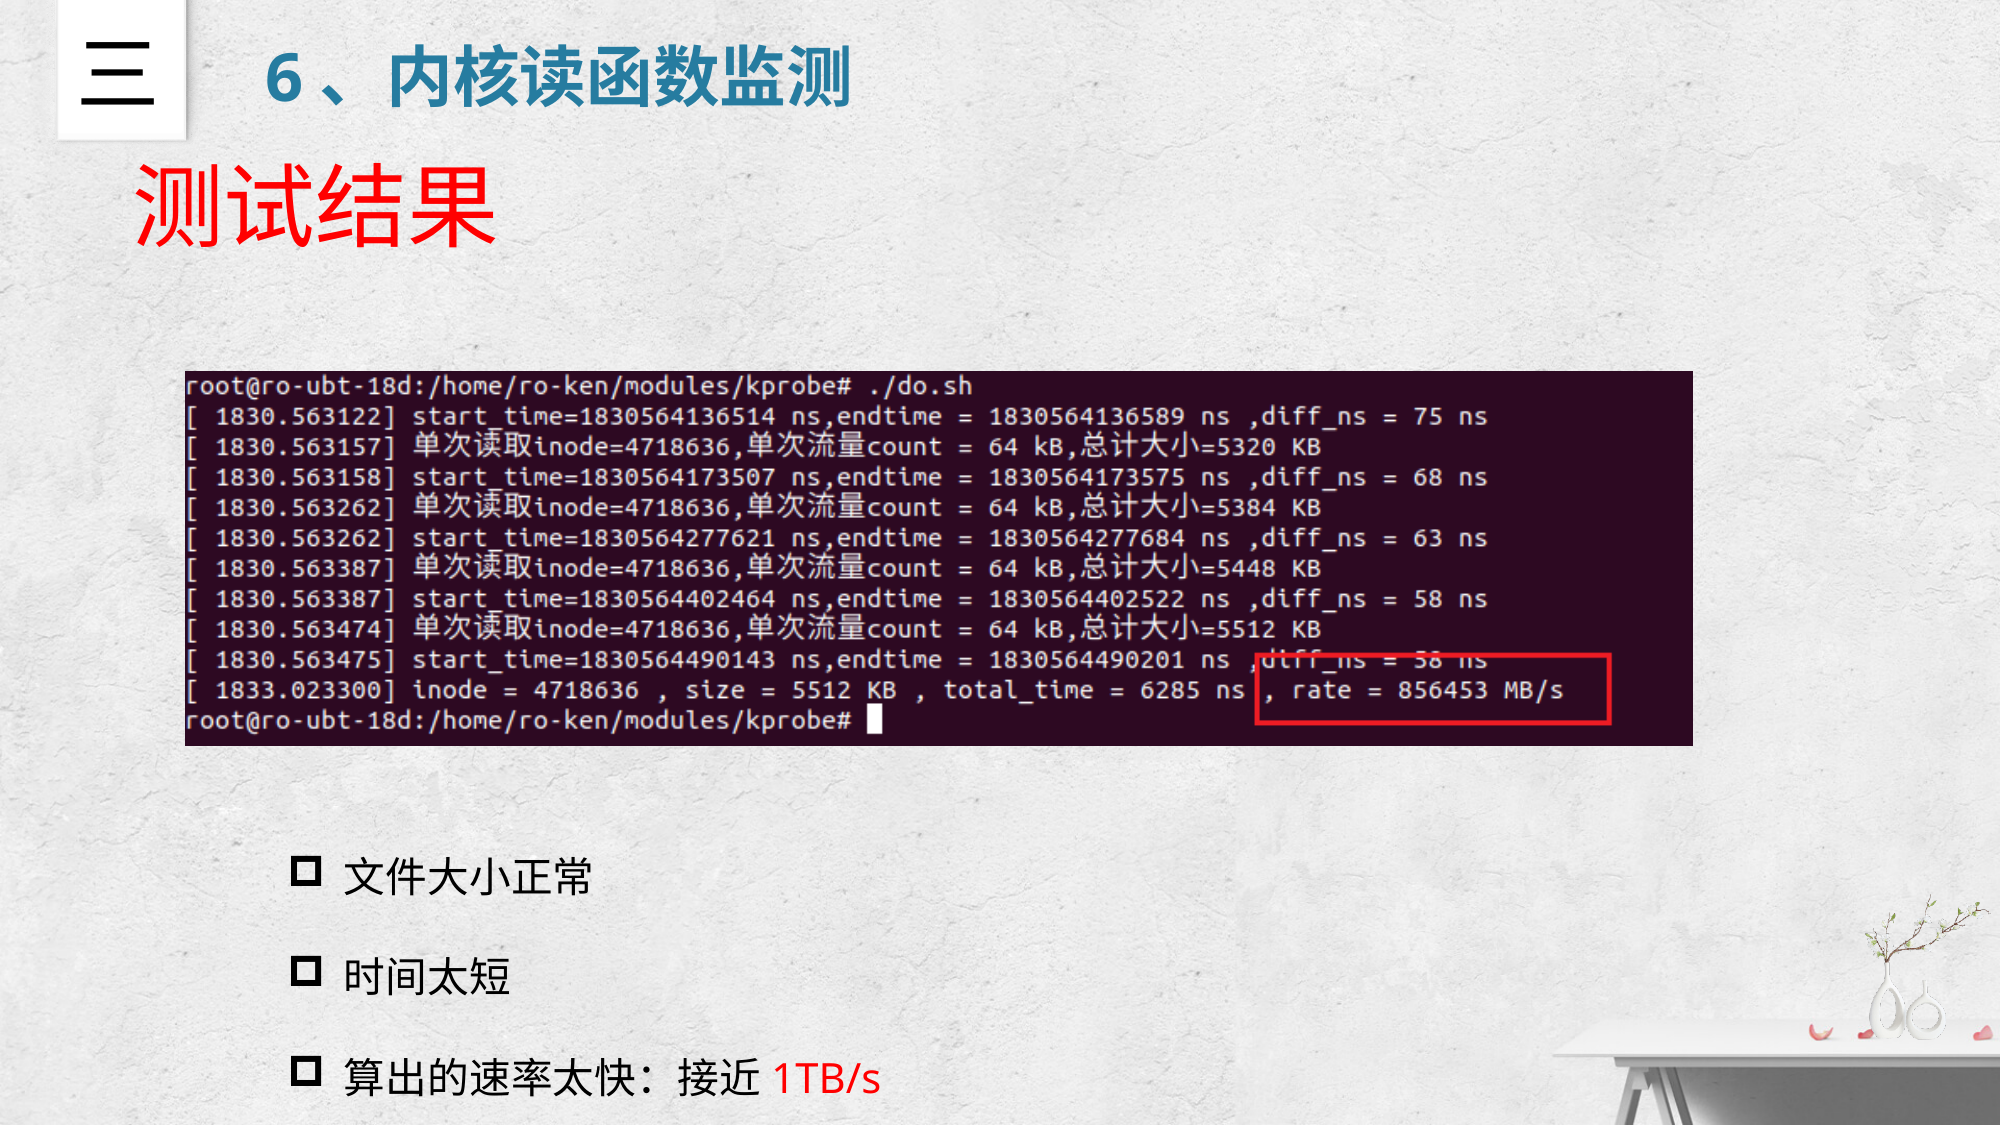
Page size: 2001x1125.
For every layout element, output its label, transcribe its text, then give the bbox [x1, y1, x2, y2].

text_box 文件大小正常 时间太短 算出的速率太快：接近1TB/s [272, 843, 897, 1109]
picture [0, 0, 2000, 1125]
text_box 6、内核读函数监测 [250, 27, 964, 123]
text_box 三 [62, 13, 181, 129]
text_box 测试结果 [117, 153, 1843, 372]
